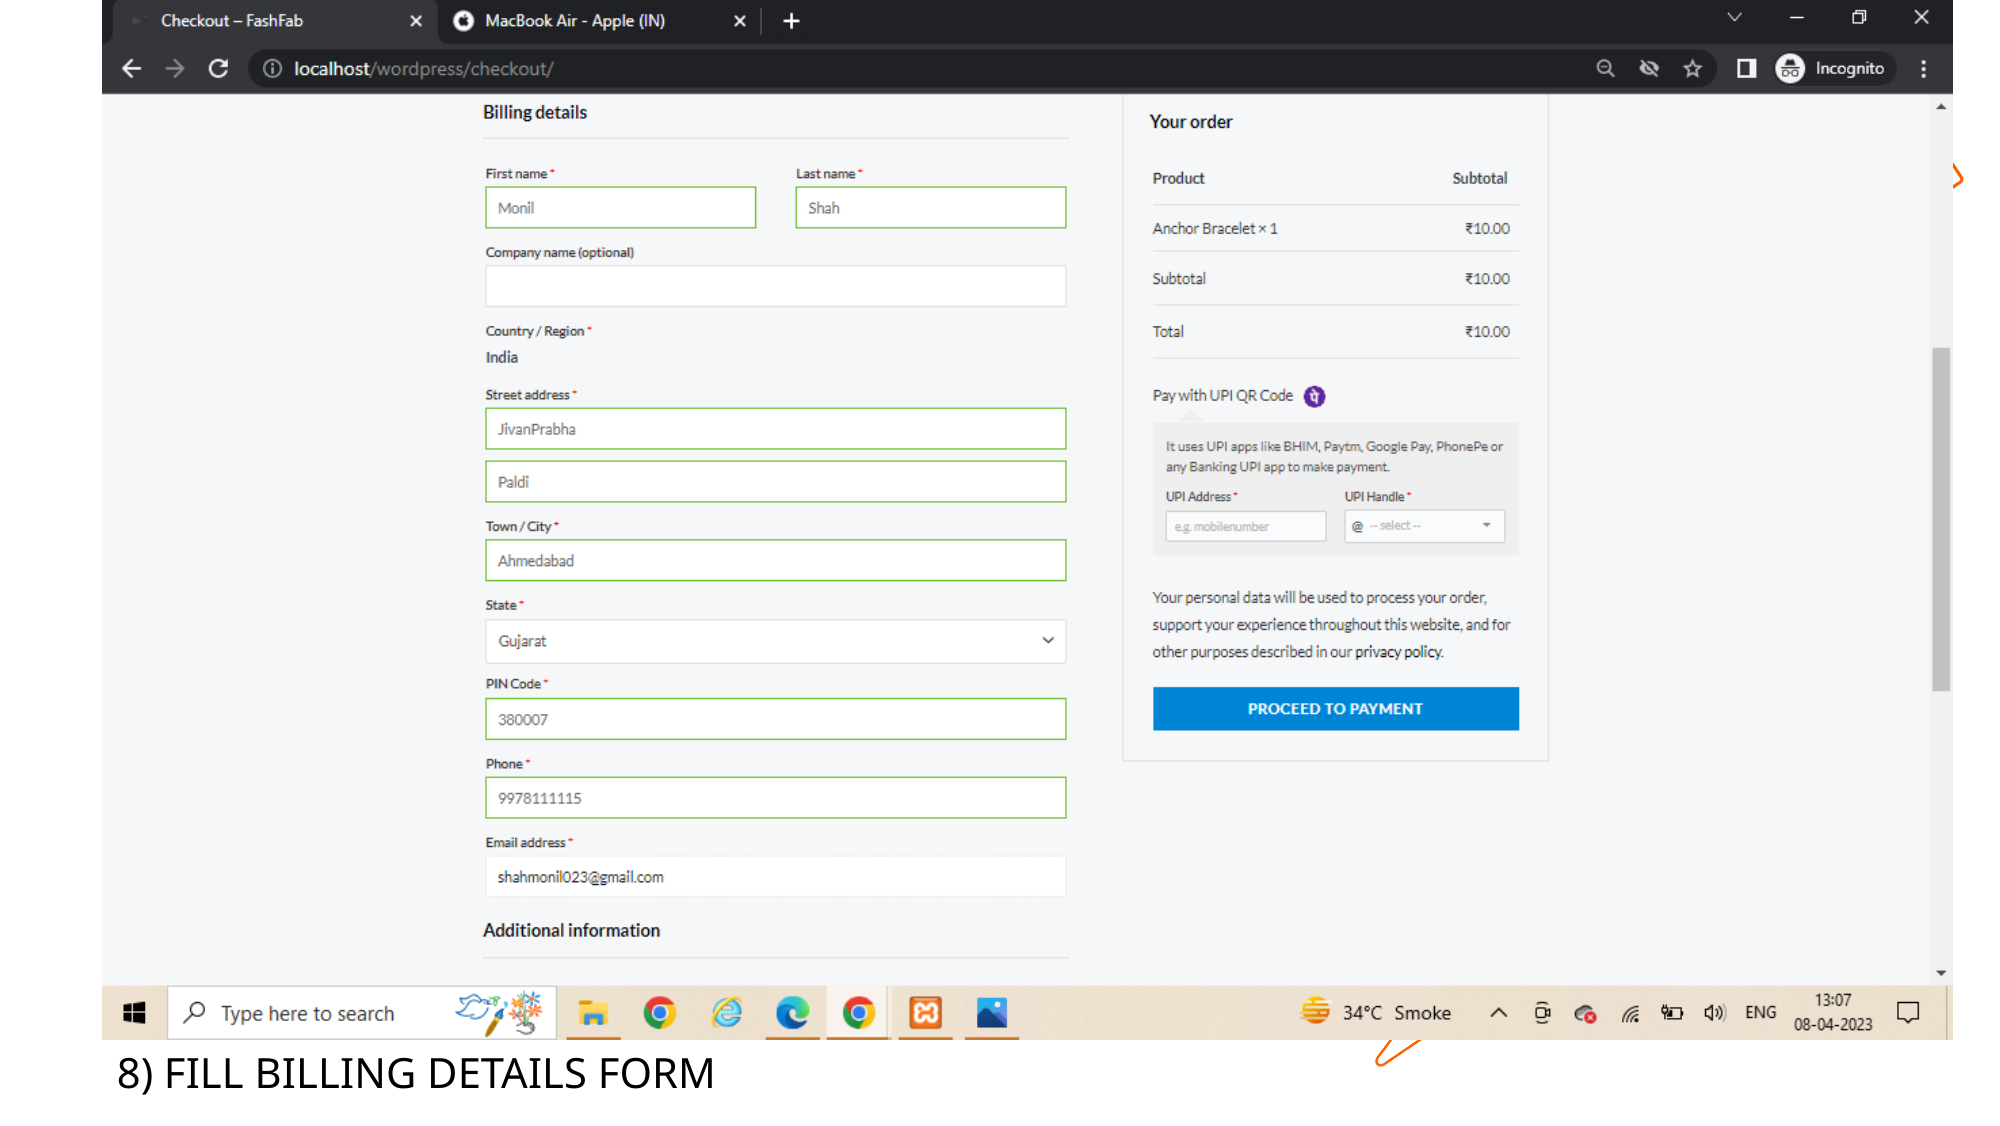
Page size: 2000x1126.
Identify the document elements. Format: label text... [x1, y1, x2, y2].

picture [0, 0, 2000, 1125]
text_box 8) FILL BILLING DETAILS FORM [102, 1048, 1102, 1104]
